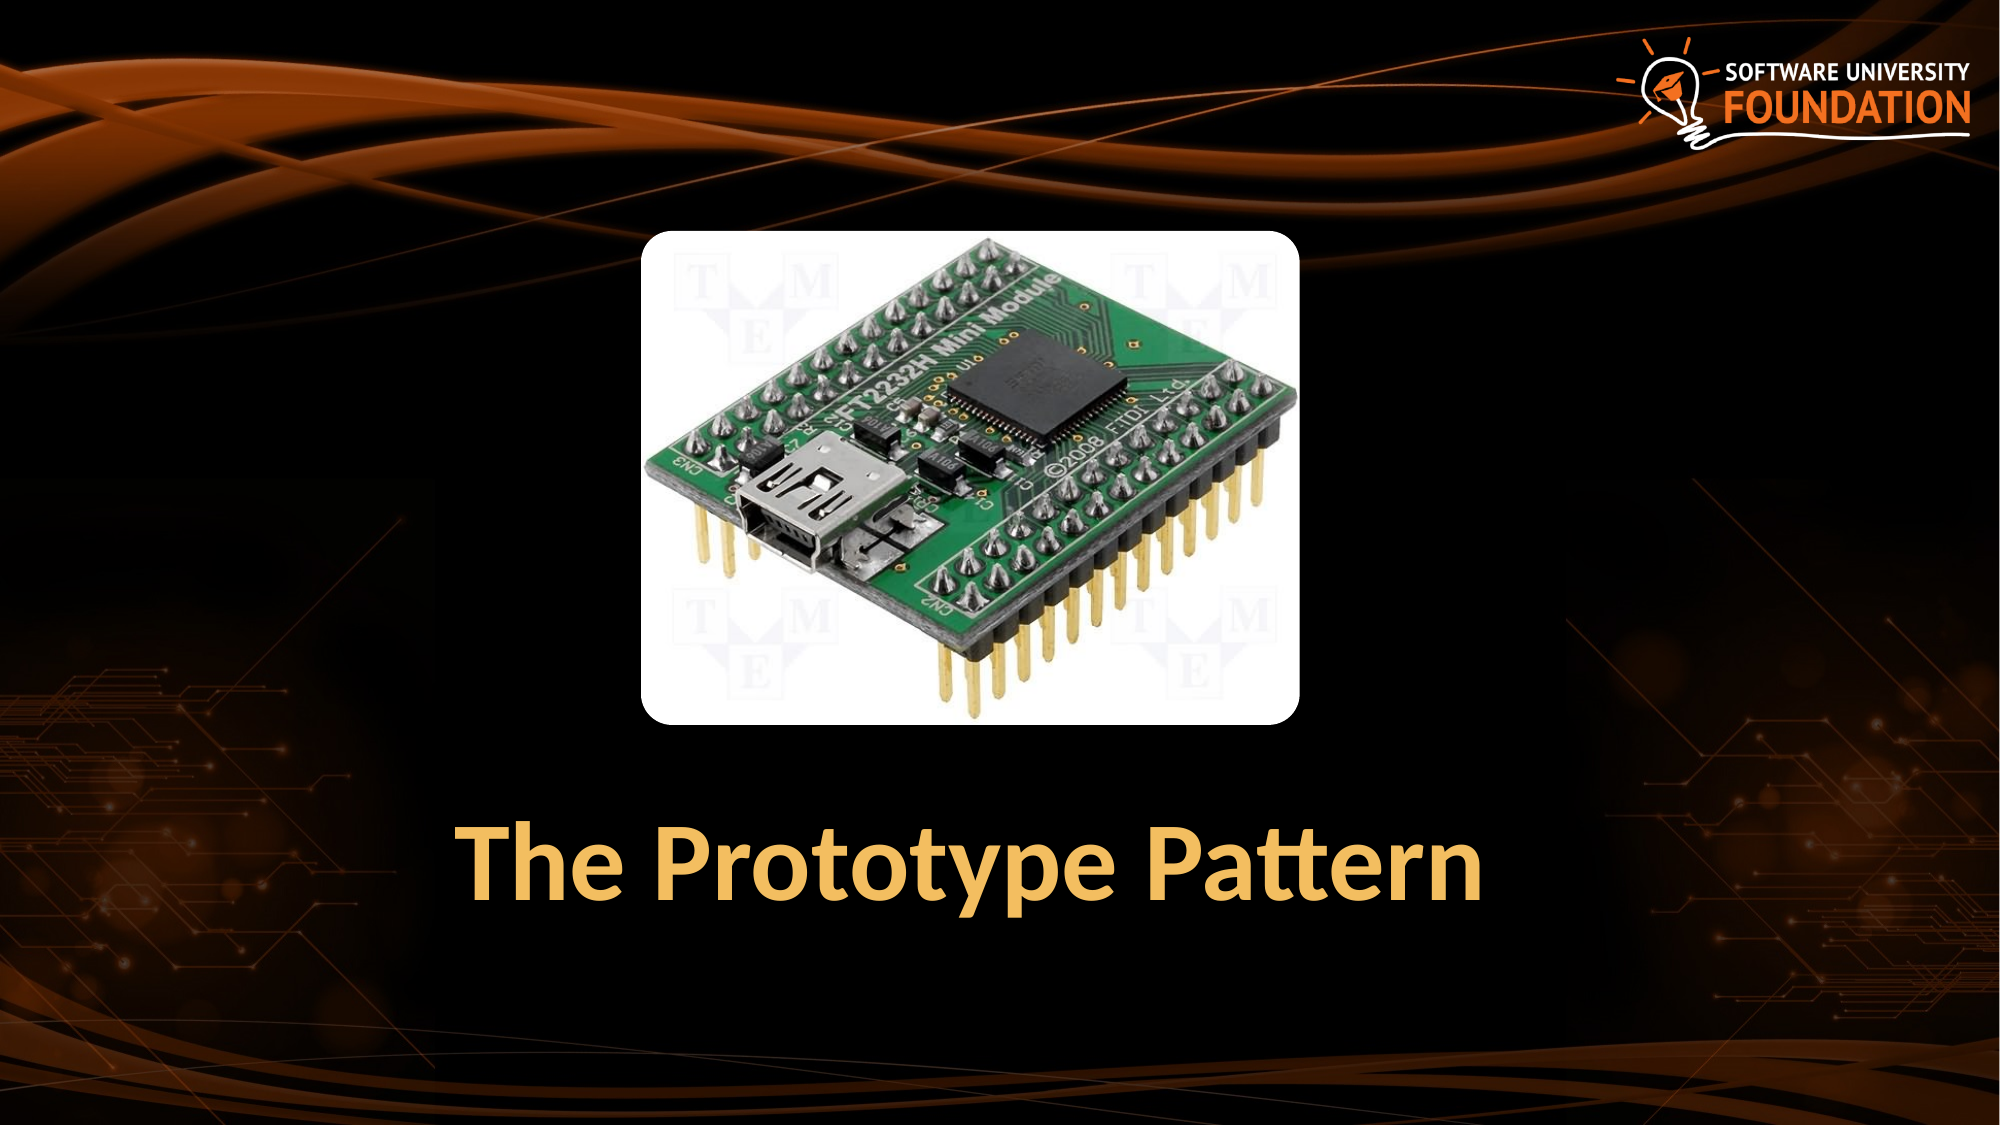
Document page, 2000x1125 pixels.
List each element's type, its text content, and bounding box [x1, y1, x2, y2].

picture [0, 0, 2000, 1125]
title The Prototype Pattern [237, 780, 1704, 929]
